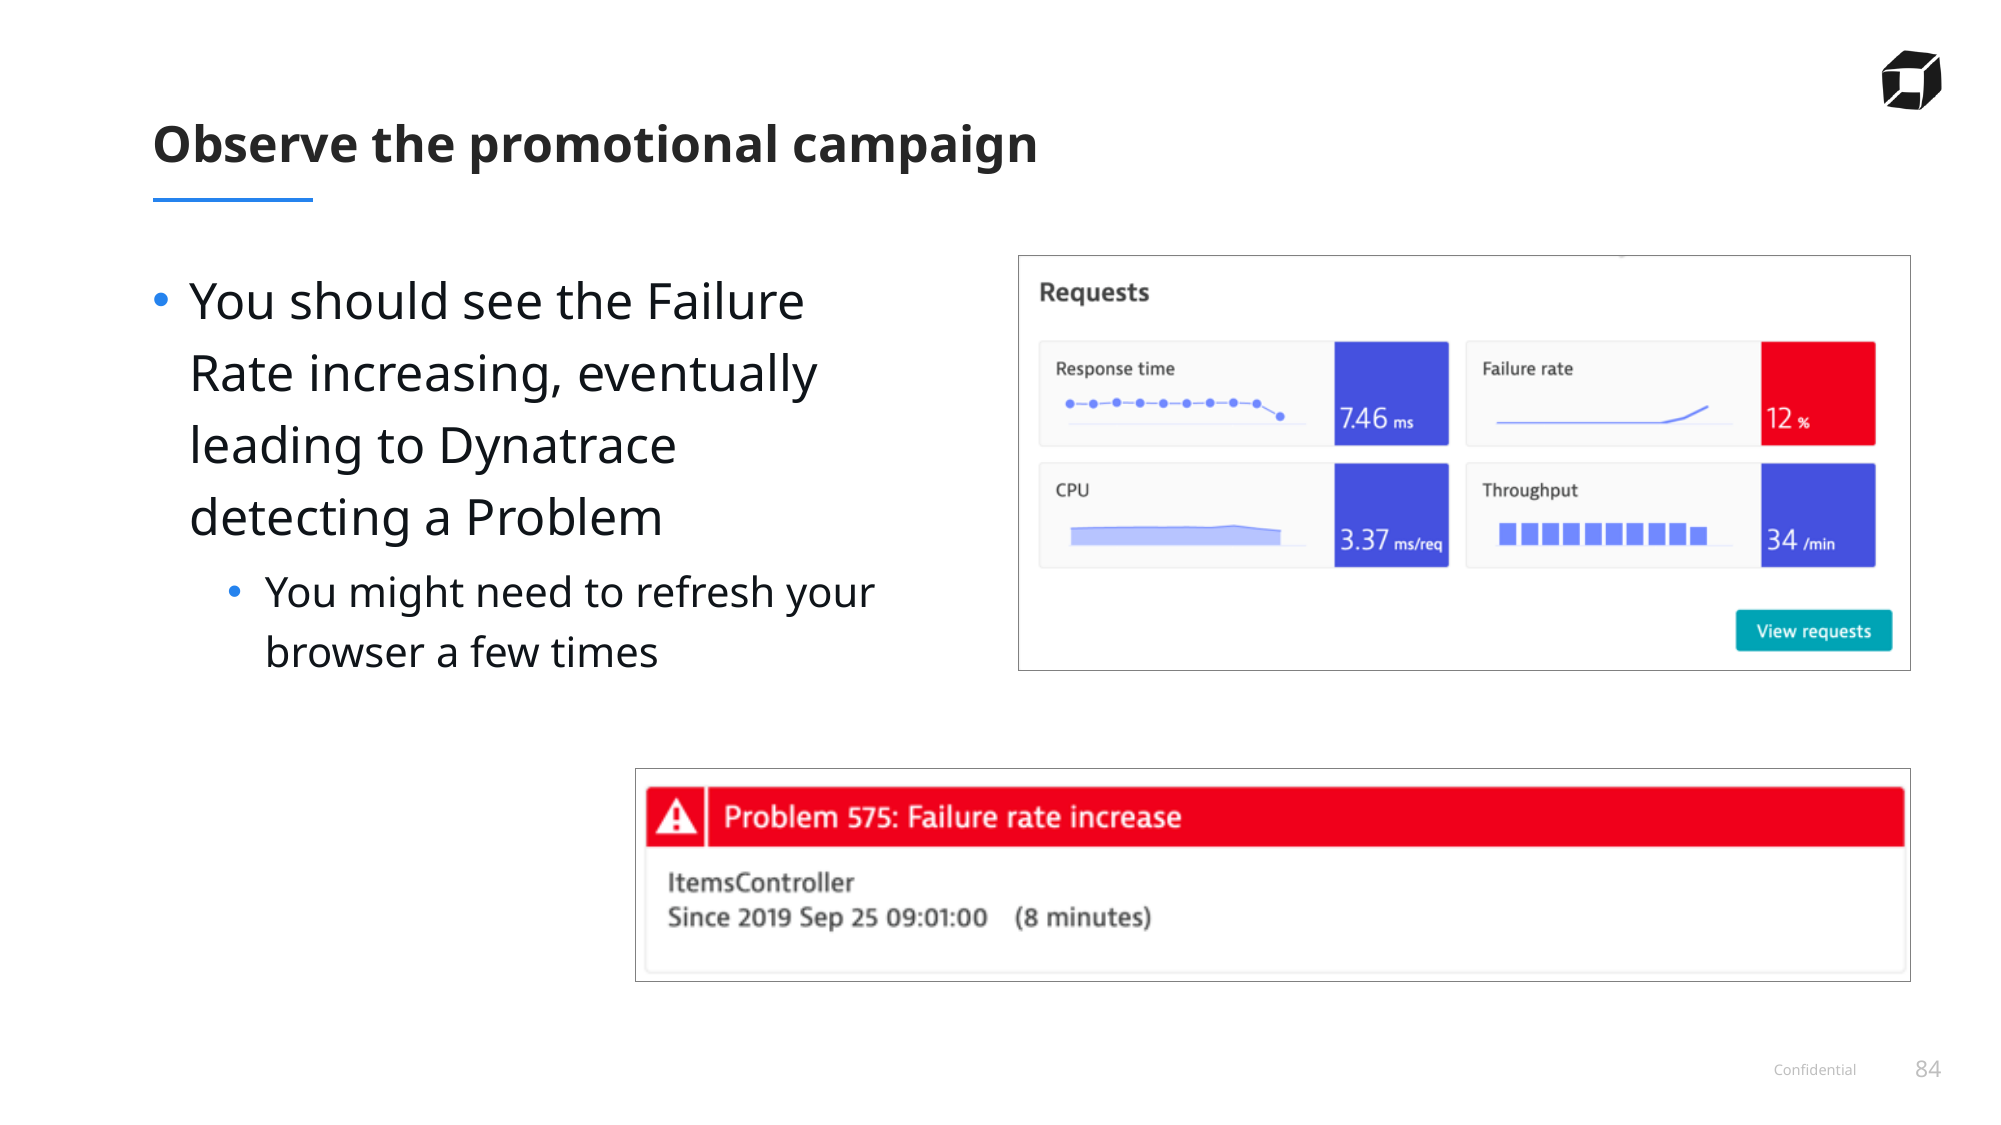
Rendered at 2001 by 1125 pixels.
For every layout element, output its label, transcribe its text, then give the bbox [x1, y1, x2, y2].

title Observe the promotional campaign [137, 59, 1863, 181]
picture [635, 768, 1911, 982]
picture [1881, 50, 1942, 110]
picture [1018, 255, 1911, 671]
list You should see the Failure Rate increasing, eventually leading to Dynatrace detecting a Problem You might need to refresh your browser a few times [137, 249, 896, 1097]
